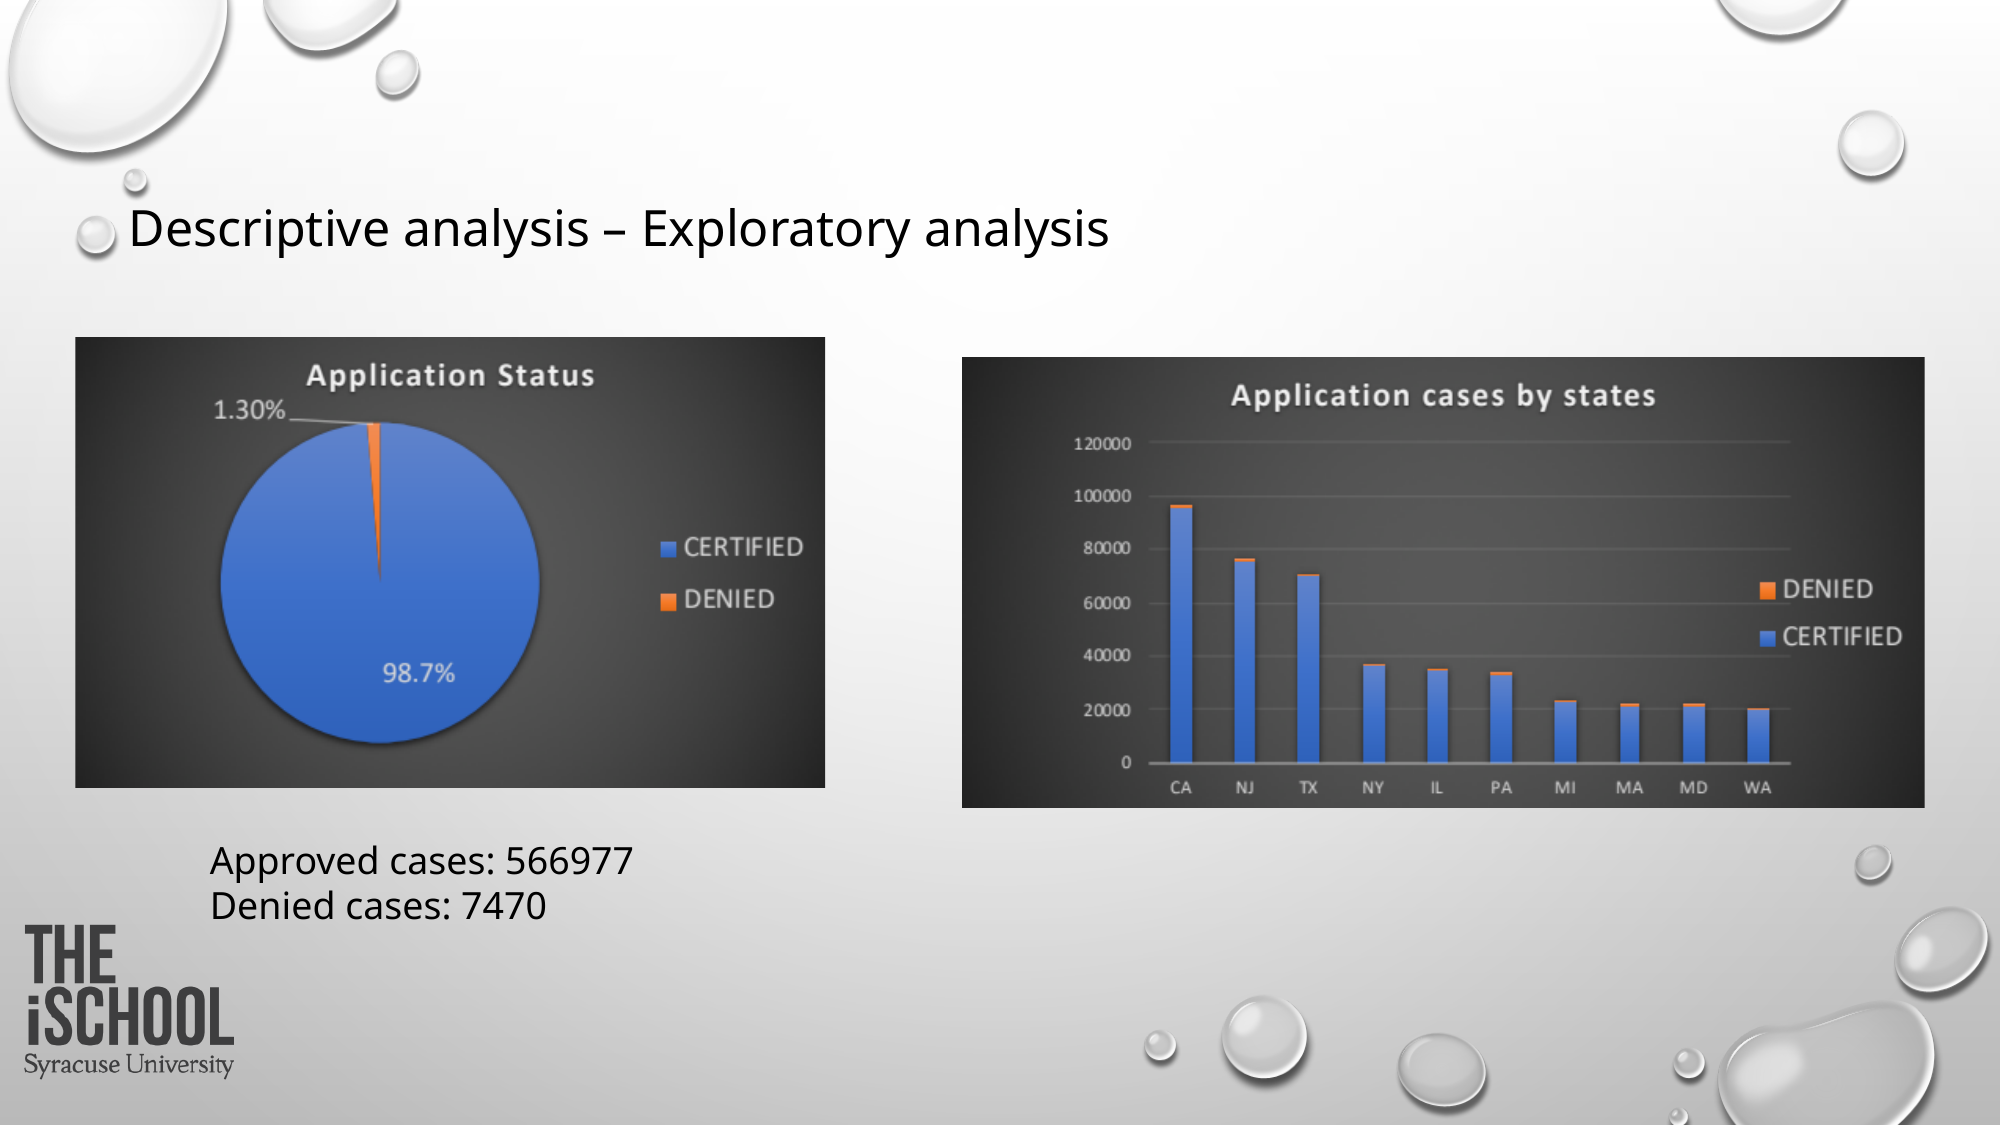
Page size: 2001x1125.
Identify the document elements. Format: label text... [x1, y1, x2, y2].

picture [0, 0, 2000, 1125]
text_box Approved cases: 566977 Denied cases: 7470 [194, 829, 743, 935]
text_box Descriptive analysis – Exploratory analysis [114, 189, 1372, 265]
